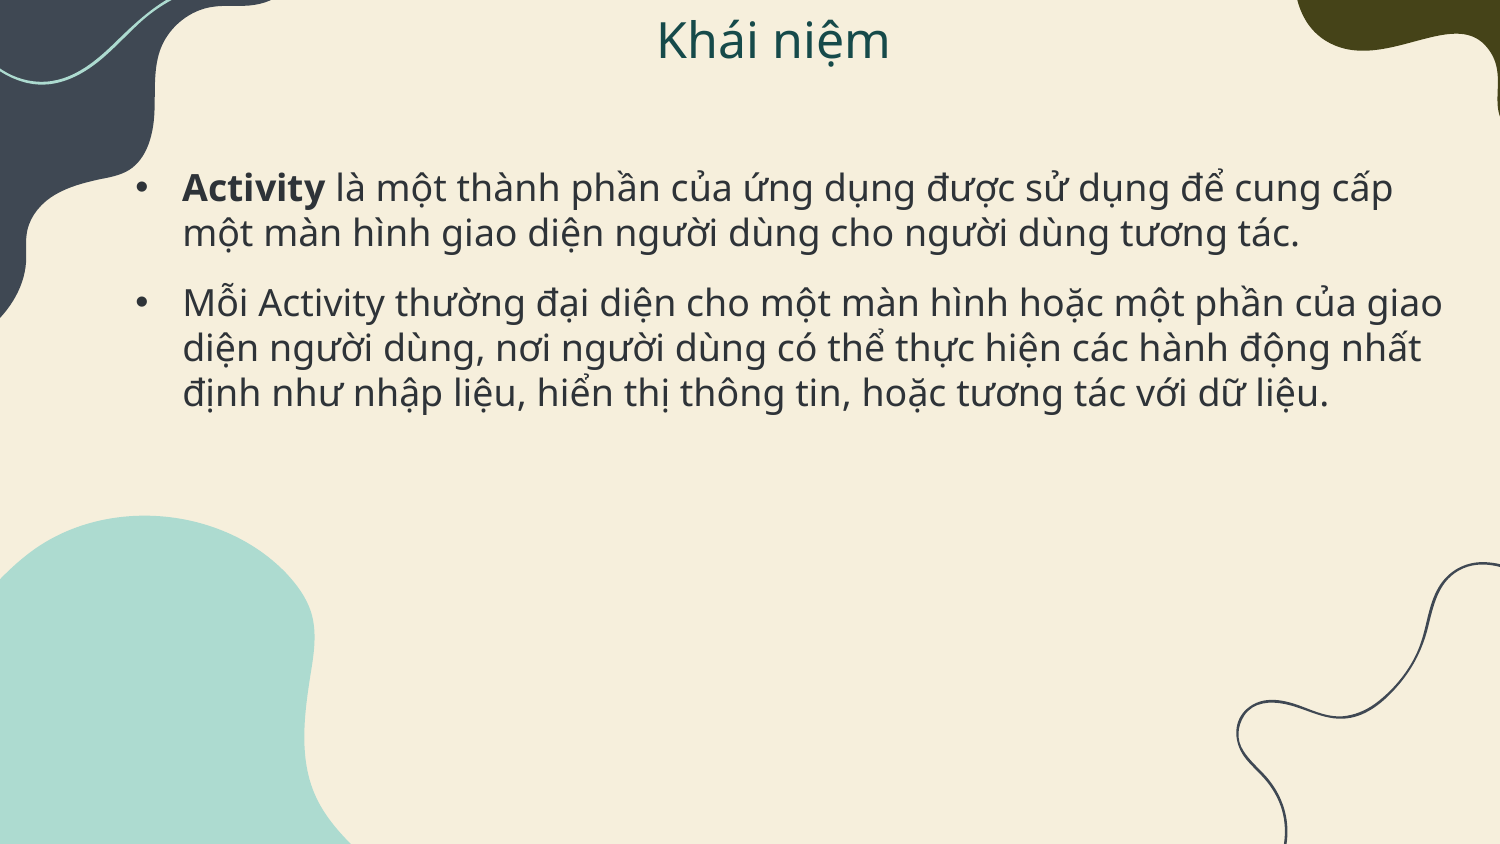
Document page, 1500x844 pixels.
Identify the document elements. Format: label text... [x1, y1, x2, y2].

text_box Khái niệm [656, 15, 1455, 121]
text_box Activity là một thành phần của ứng dụng được sử dụng để cung cấp một màn hình giao diện người dùng cho người dùng tương tác. Mỗi Activity thường đại diện cho một màn hình hoặc một phần của giao diện người dùng, nơi người dùng có thể thực hiện các hành động nhất định như nhập liệu, hiển thị thông tin, hoặc tương tác với dữ liệu. [135, 163, 1455, 313]
text_box [1297, 0, 1500, 117]
